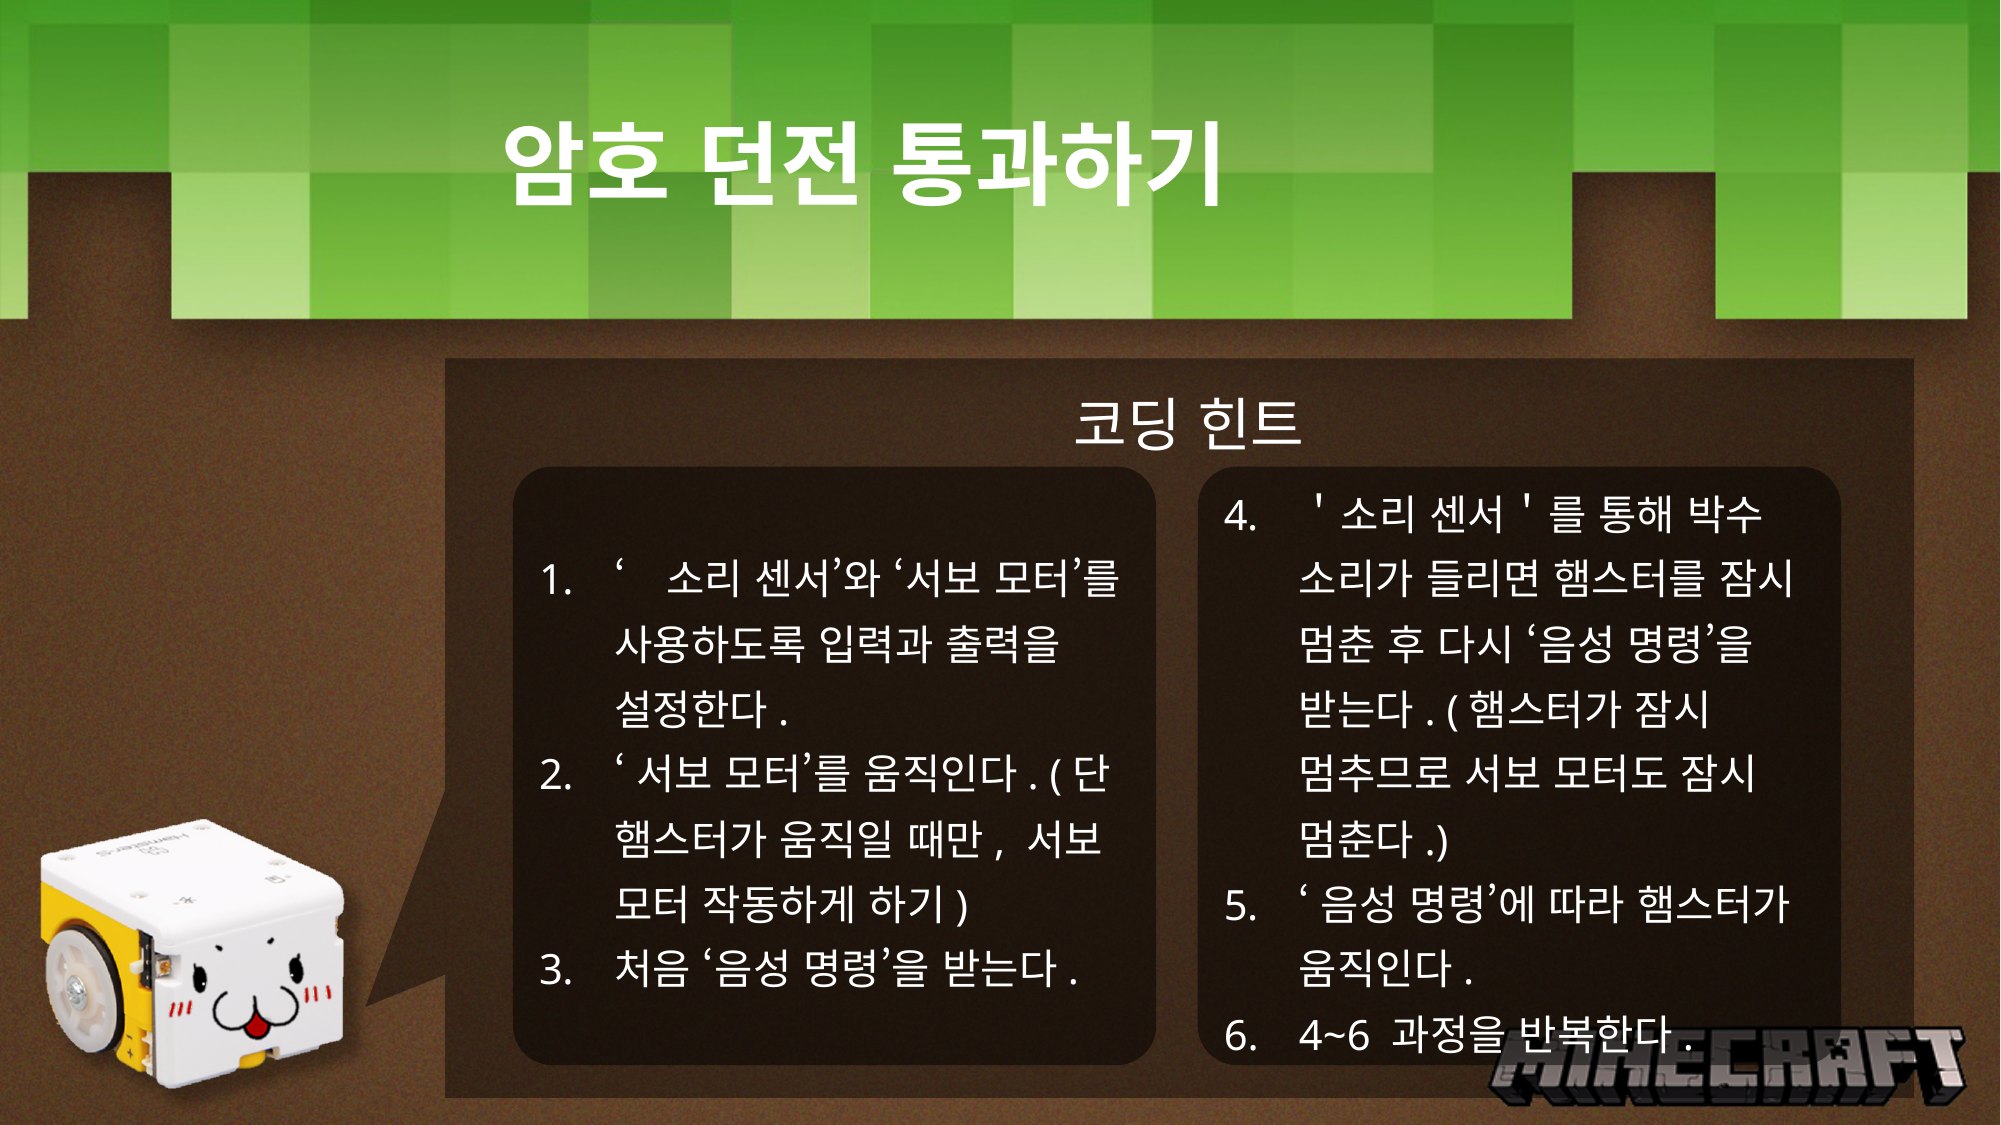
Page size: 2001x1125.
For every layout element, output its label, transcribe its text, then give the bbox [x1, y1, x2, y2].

text_box ＇소리 센서＇를 통해 박수 소리가 들리면 햄스터를 잠시 멈춘 후 다시 ‘음성 명령’을 받는다. (햄스터가 잠시 멈추므로 서보 모터도 잠시 멈춘다.) ‘음성 명령’에 따라 햄스터가 움직인다. 4~6 과정을 반복한다. [1196, 465, 1843, 1067]
text_box [432, 357, 1916, 1099]
picture [0, 0, 2001, 1125]
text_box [0, 777, 404, 1125]
text_box ‘소리 센서’와 ‘서보 모터’를 사용하도록 입력과 출력을 설정한다. ‘서보 모터’를 움직인다. (단 햄스터가 움직일 때만, 서보 모터 작동하게 하기) 처음 ‘음성 명령’을 받는다. [511, 465, 1158, 1067]
title 암호 던전 통과하기 [182, 59, 1549, 278]
text_box 코딩 힌트 [528, 380, 1850, 466]
